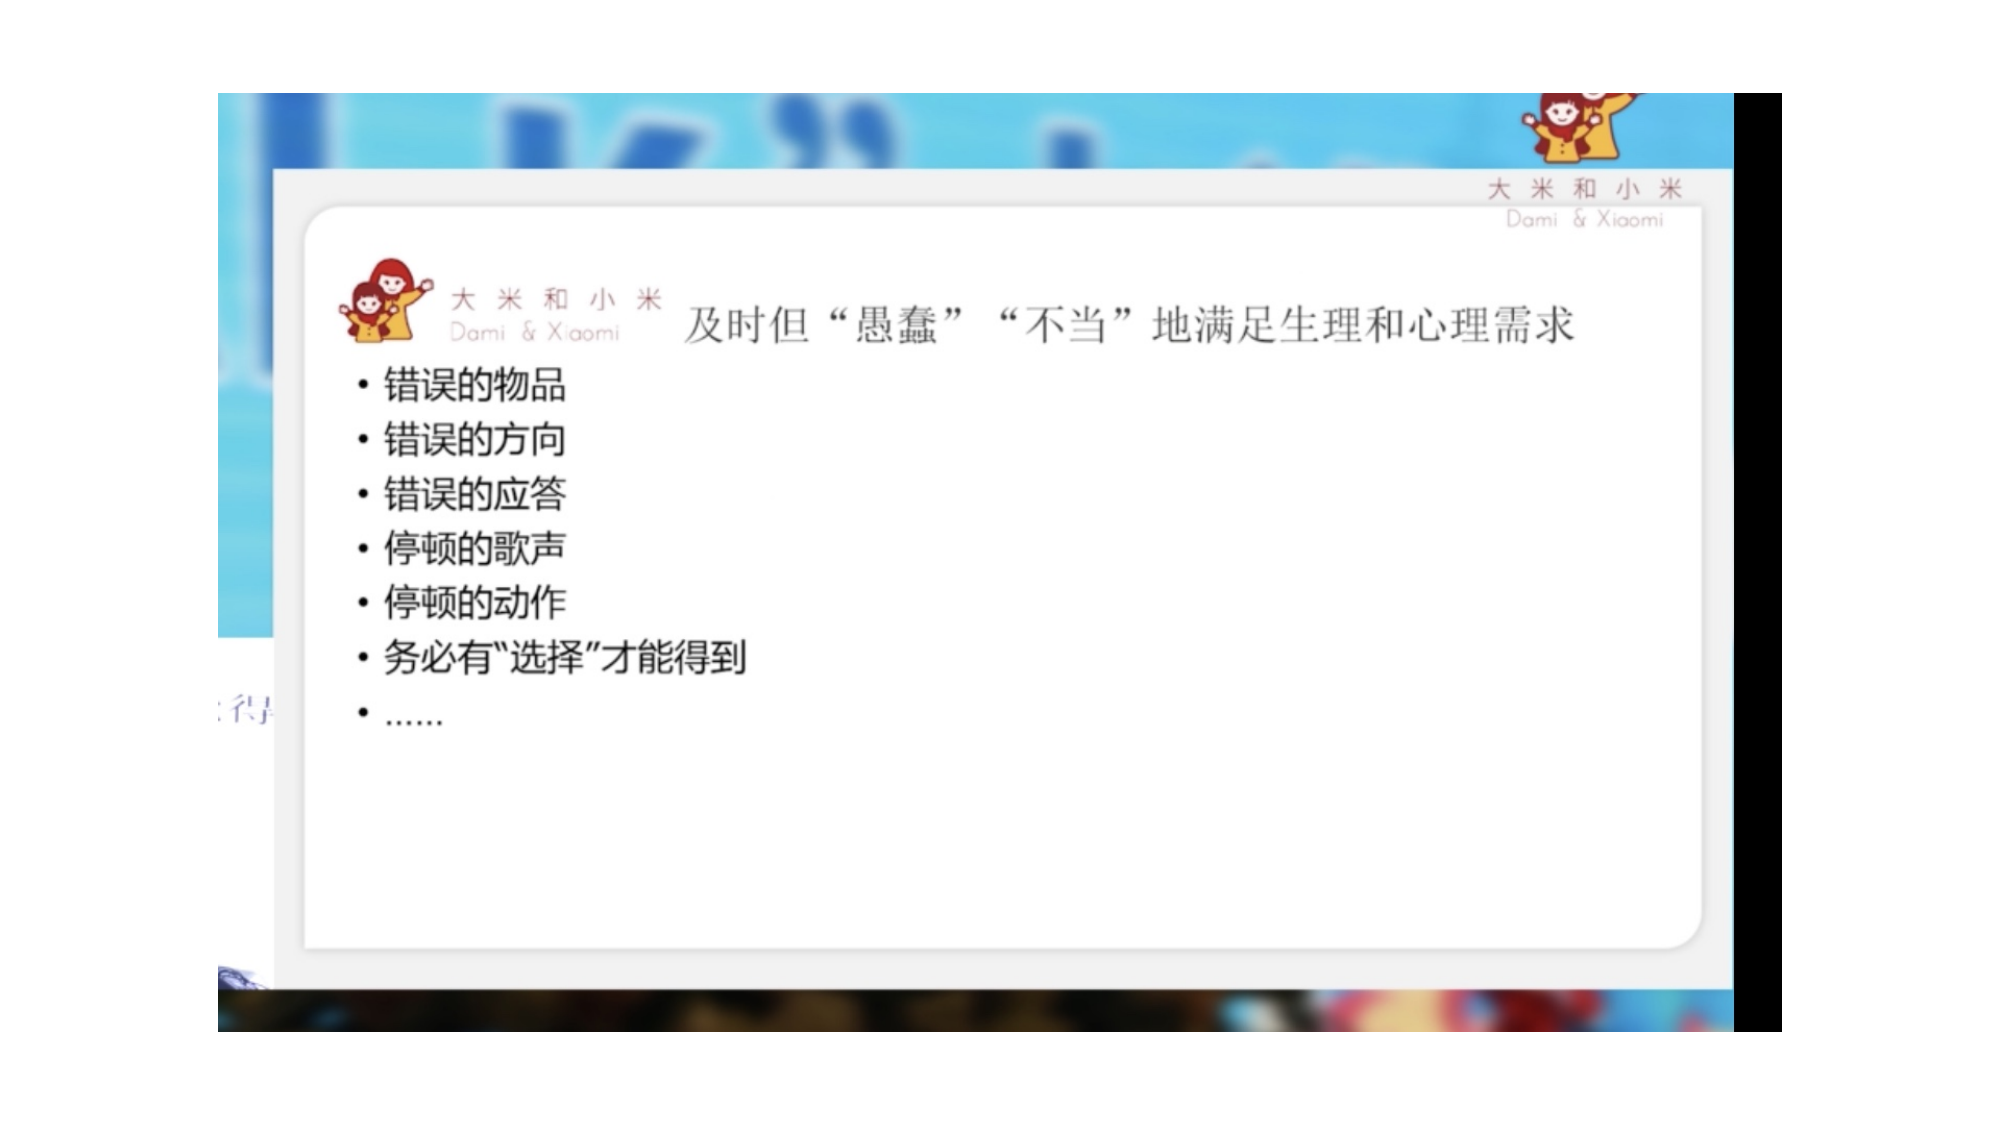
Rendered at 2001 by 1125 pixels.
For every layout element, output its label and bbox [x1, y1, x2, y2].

picture [218, 93, 1782, 1032]
